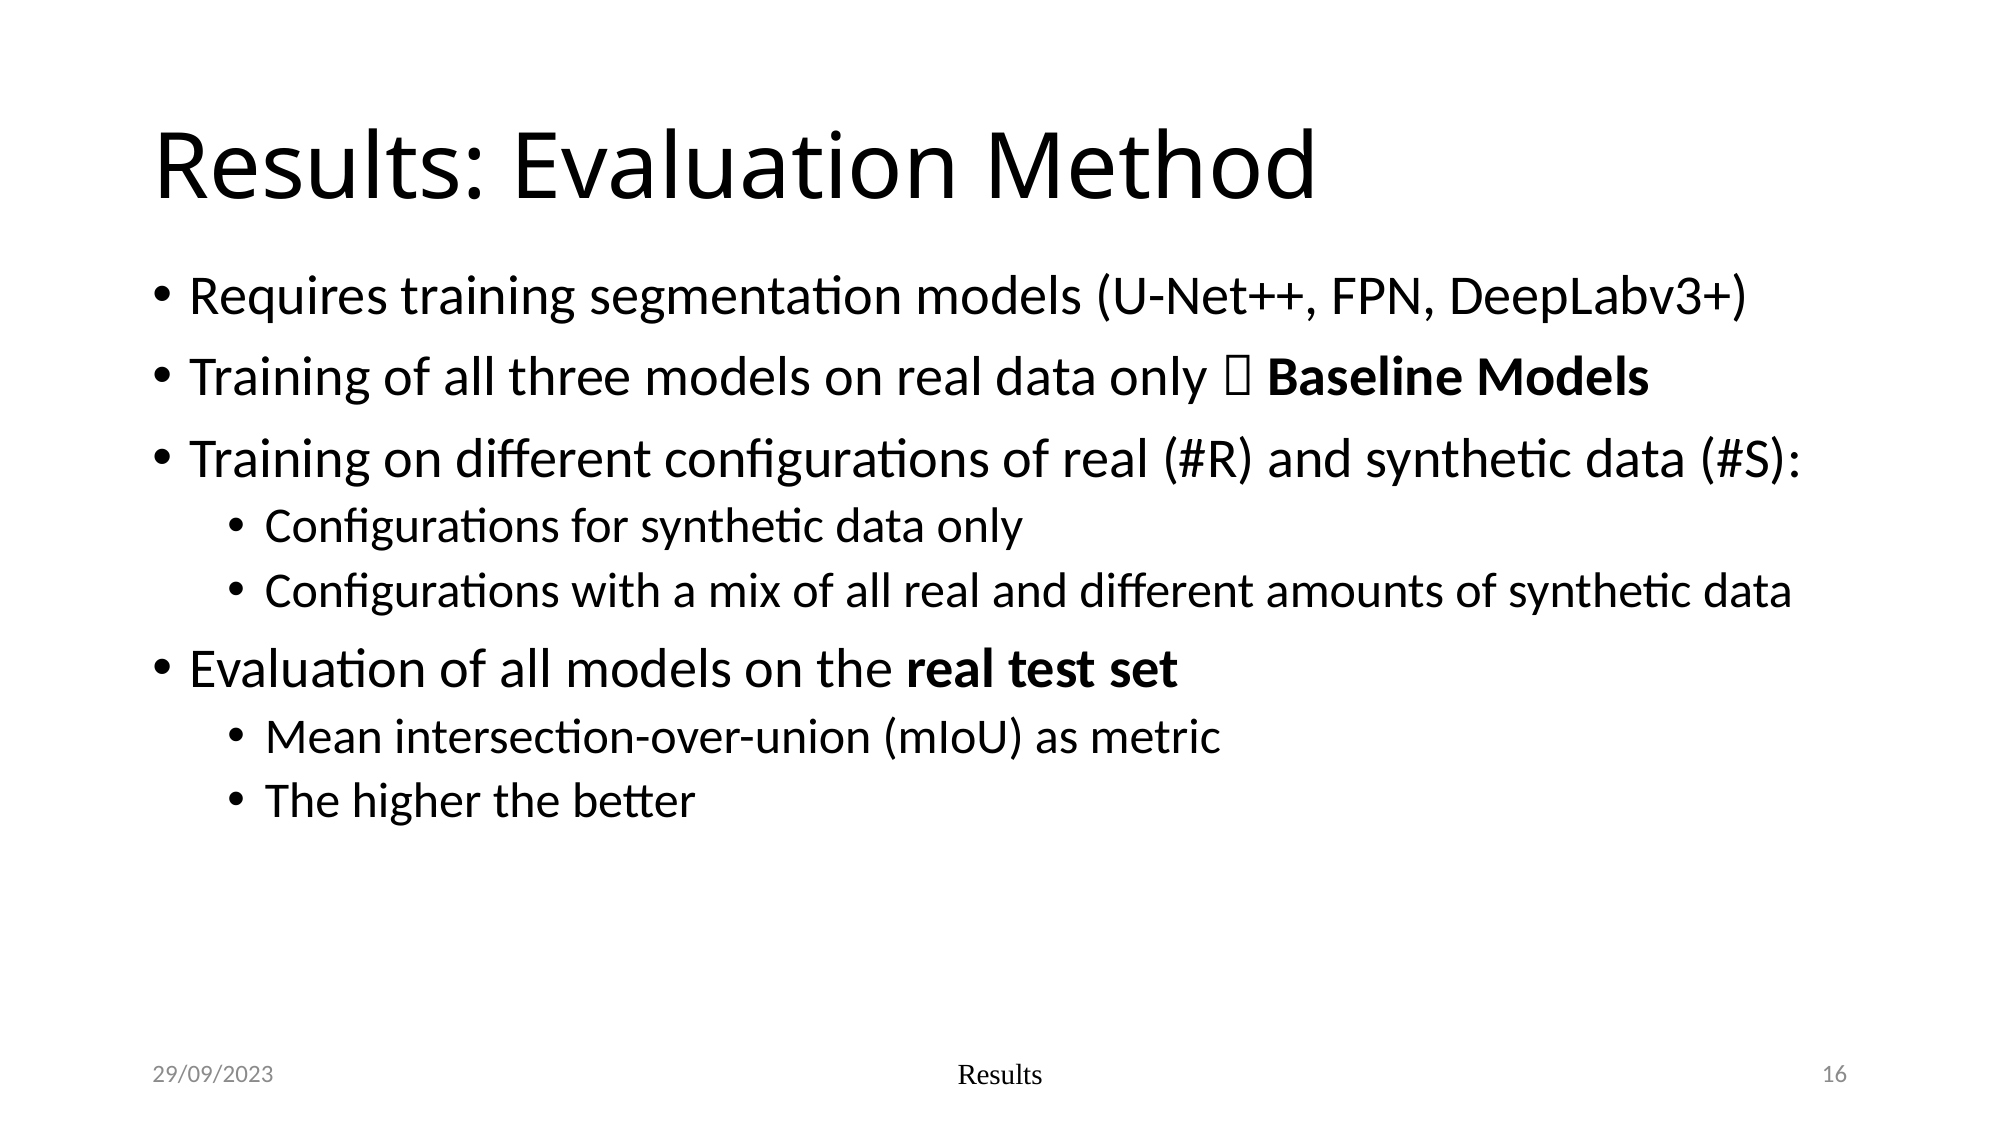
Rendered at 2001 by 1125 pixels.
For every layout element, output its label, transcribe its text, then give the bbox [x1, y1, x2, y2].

slide_number 16 [1412, 1042, 1863, 1103]
title Results: Evaluation Method [137, 59, 1863, 258]
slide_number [137, 1042, 588, 1103]
list Requires training segmentation models (U-Net++, FPN, DeepLabv3+) Training of all three models on real data only  Baseline Models Training on different configurations of real (#R) and synthetic data (#S): Configurations for synthetic data only Configurations with a mix of all real and different amounts of synthetic data Evaluation of all models on the real test set Mean intersection-over-union (mIoU) as metric The higher the better [137, 258, 1863, 1043]
footer Results [662, 1042, 1338, 1103]
